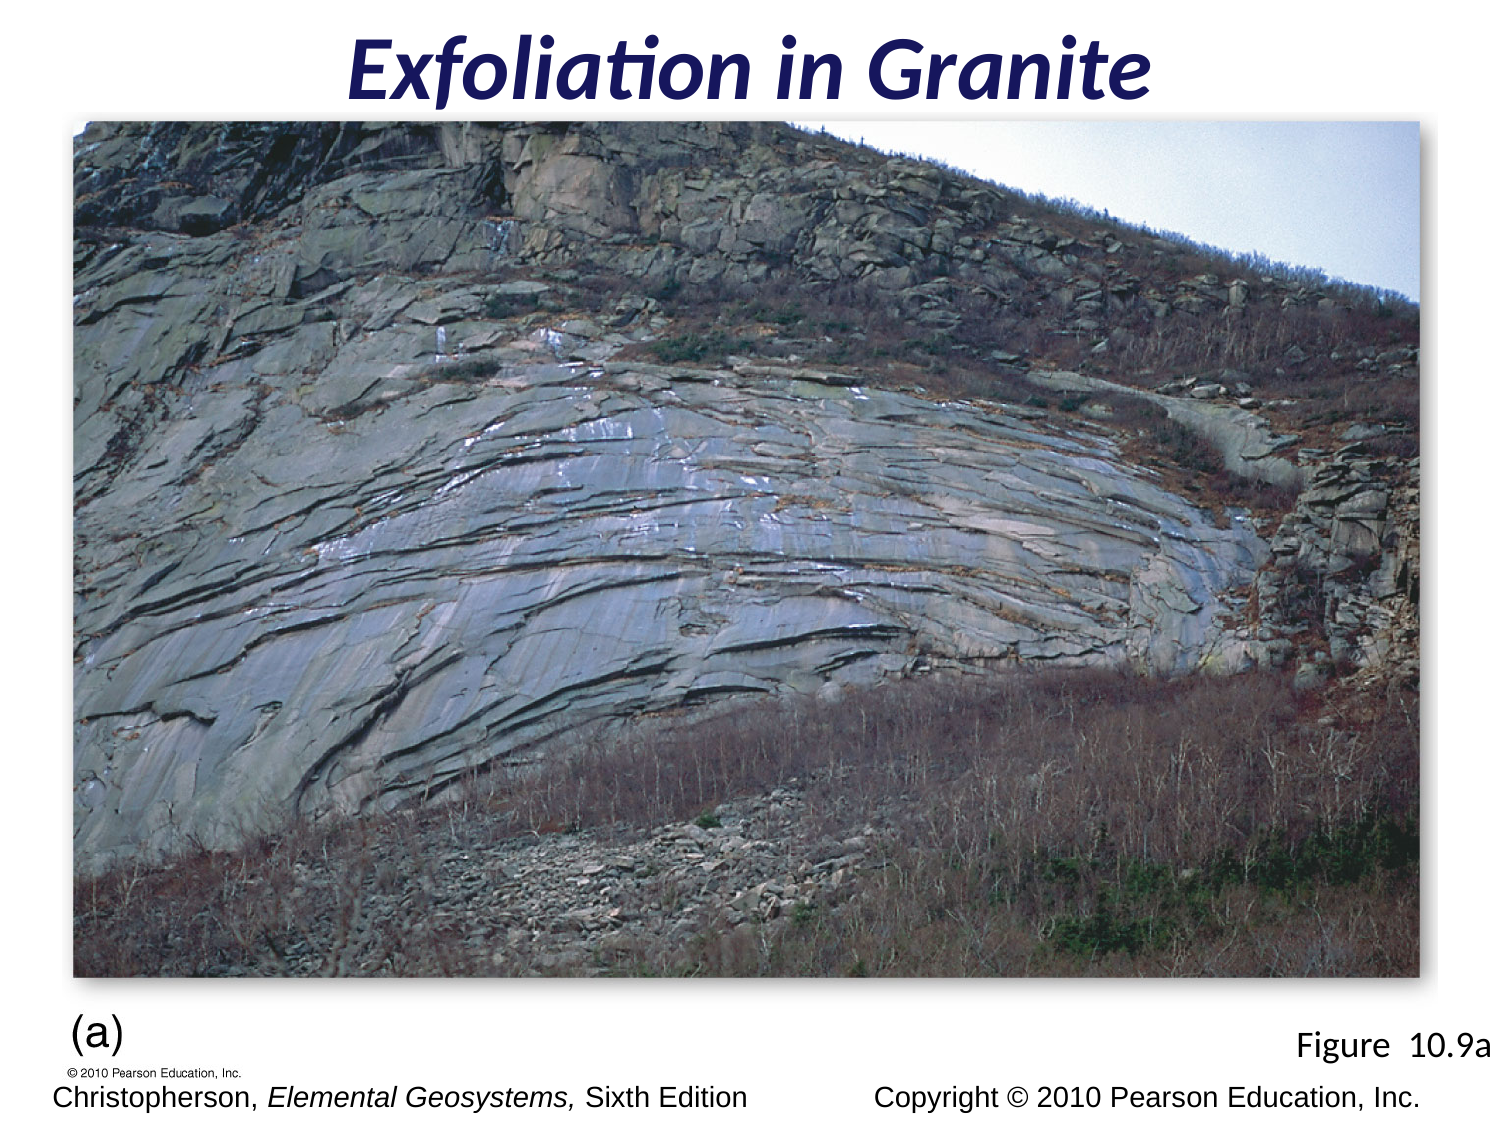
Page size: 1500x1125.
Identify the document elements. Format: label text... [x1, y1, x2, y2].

text_box Copyright © 2010 Pearson Education, Inc. [854, 1097, 1437, 1113]
text_box Christopherson, Elemental Geosystems, Sixth Edition [37, 1071, 849, 1113]
text_box Figure 10.9a [1440, 1012, 1500, 1073]
text_box Exfoliation in Granite [112, 0, 1388, 111]
picture [62, 112, 1438, 1089]
